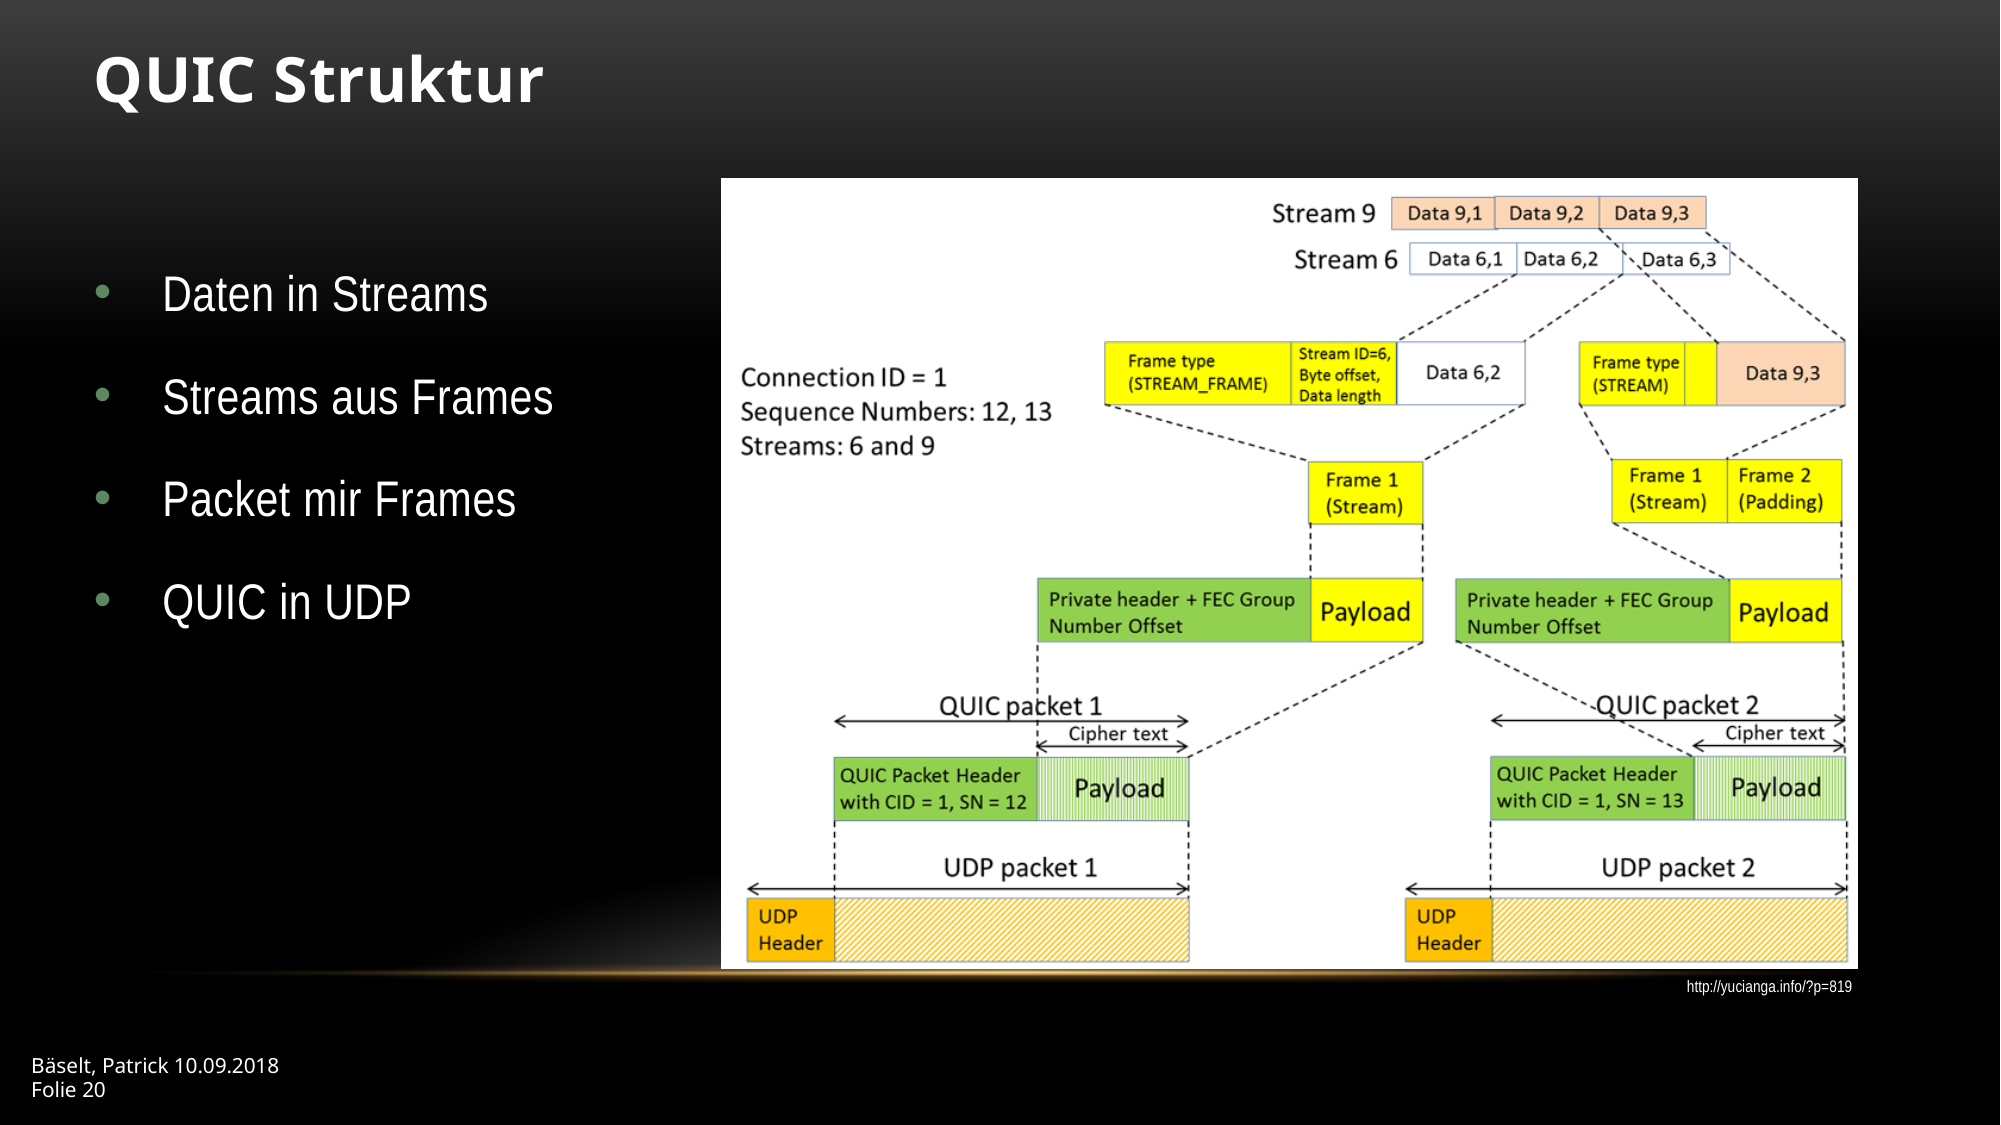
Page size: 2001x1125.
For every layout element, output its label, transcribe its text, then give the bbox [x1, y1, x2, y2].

picture [0, 0, 2000, 1125]
list Daten in Streams Streams aus Frames Packet mir Frames QUIC in UDP [93, 231, 1138, 1125]
list QUIC Struktur [93, 24, 1905, 222]
text_box http://yucianga.info/?p=819 [1672, 968, 1868, 1004]
